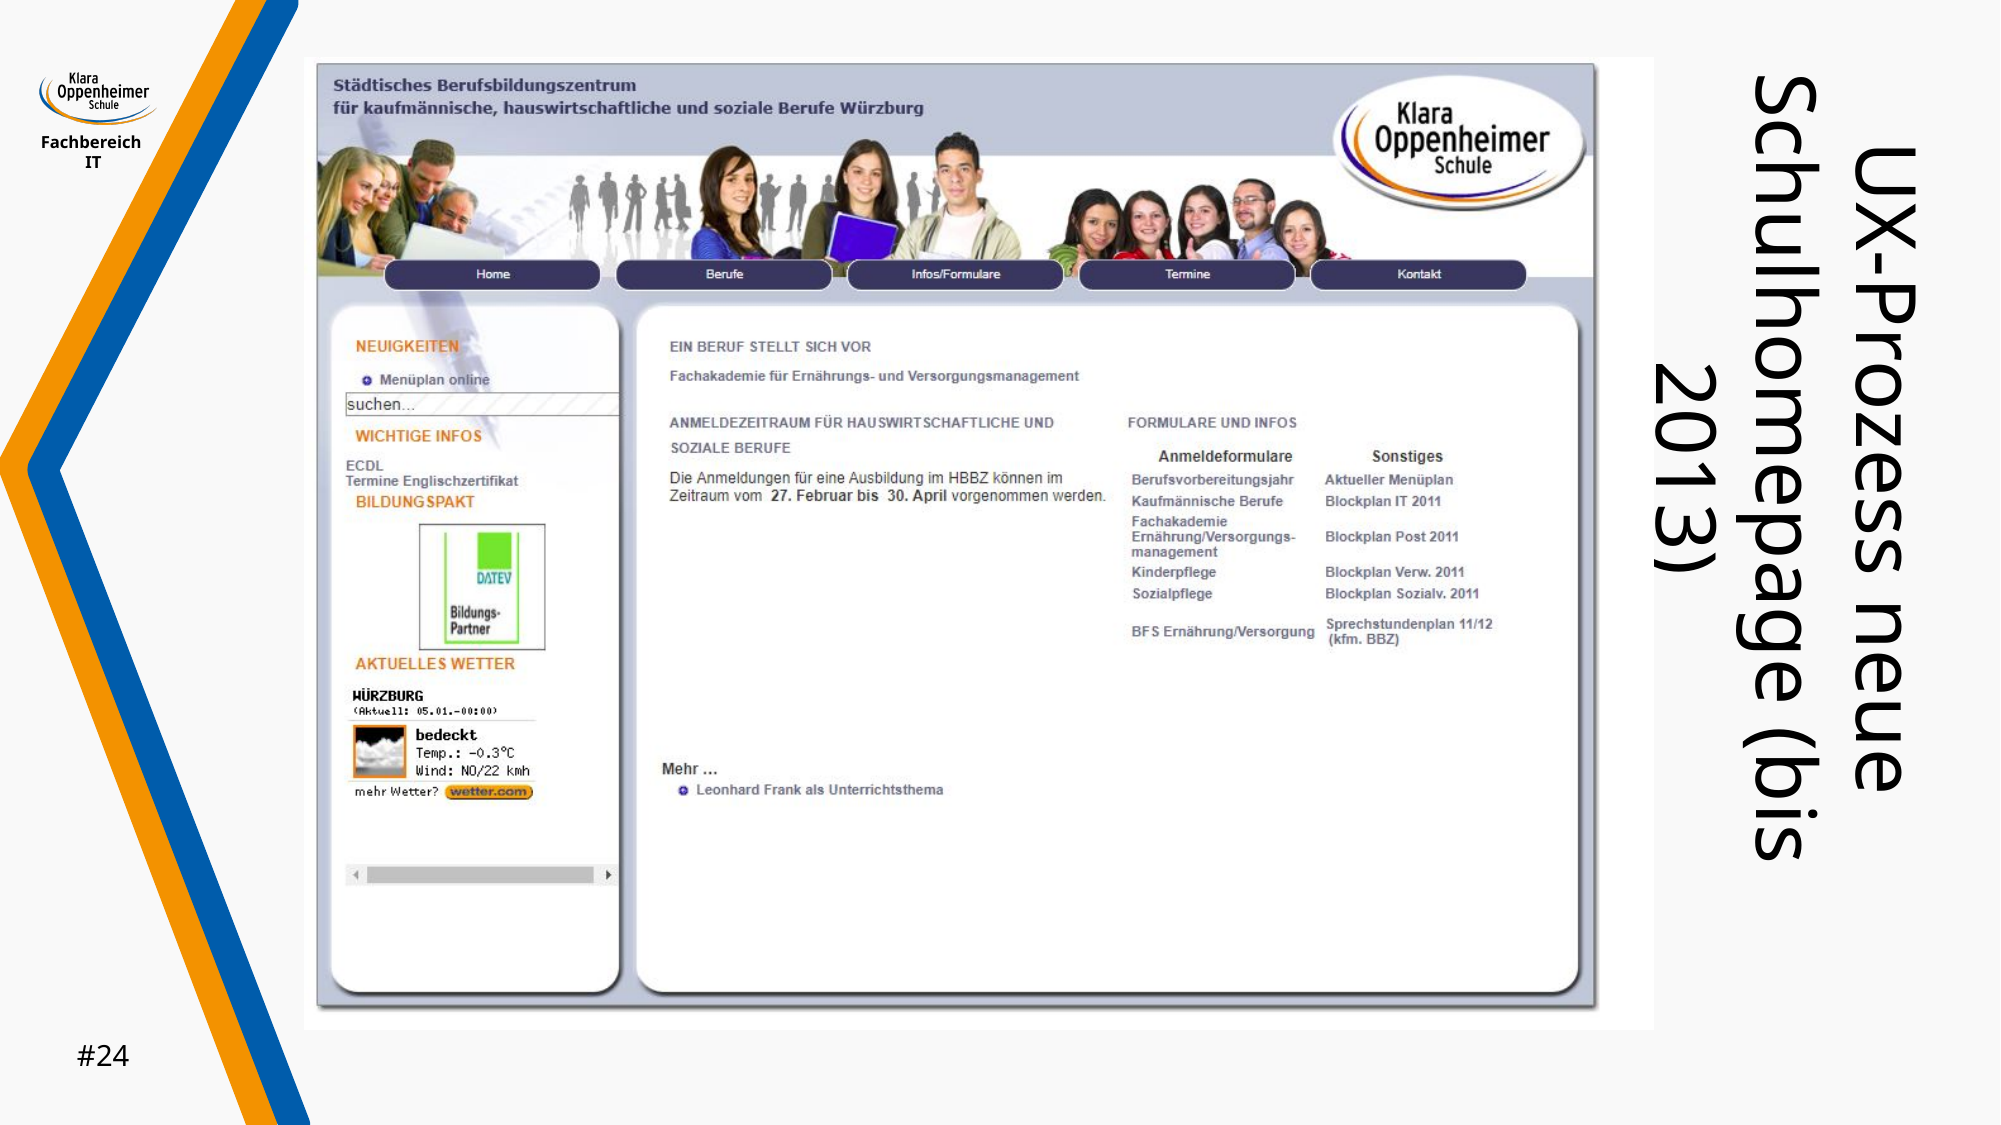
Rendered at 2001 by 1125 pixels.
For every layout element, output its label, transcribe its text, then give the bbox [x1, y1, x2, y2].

picture [303, 56, 1654, 1030]
title UX-Prozess neue Schulhomepage (bis 2013) [1658, 57, 1948, 1065]
picture [39, 72, 157, 125]
slide_number #24 [36, 1029, 171, 1090]
